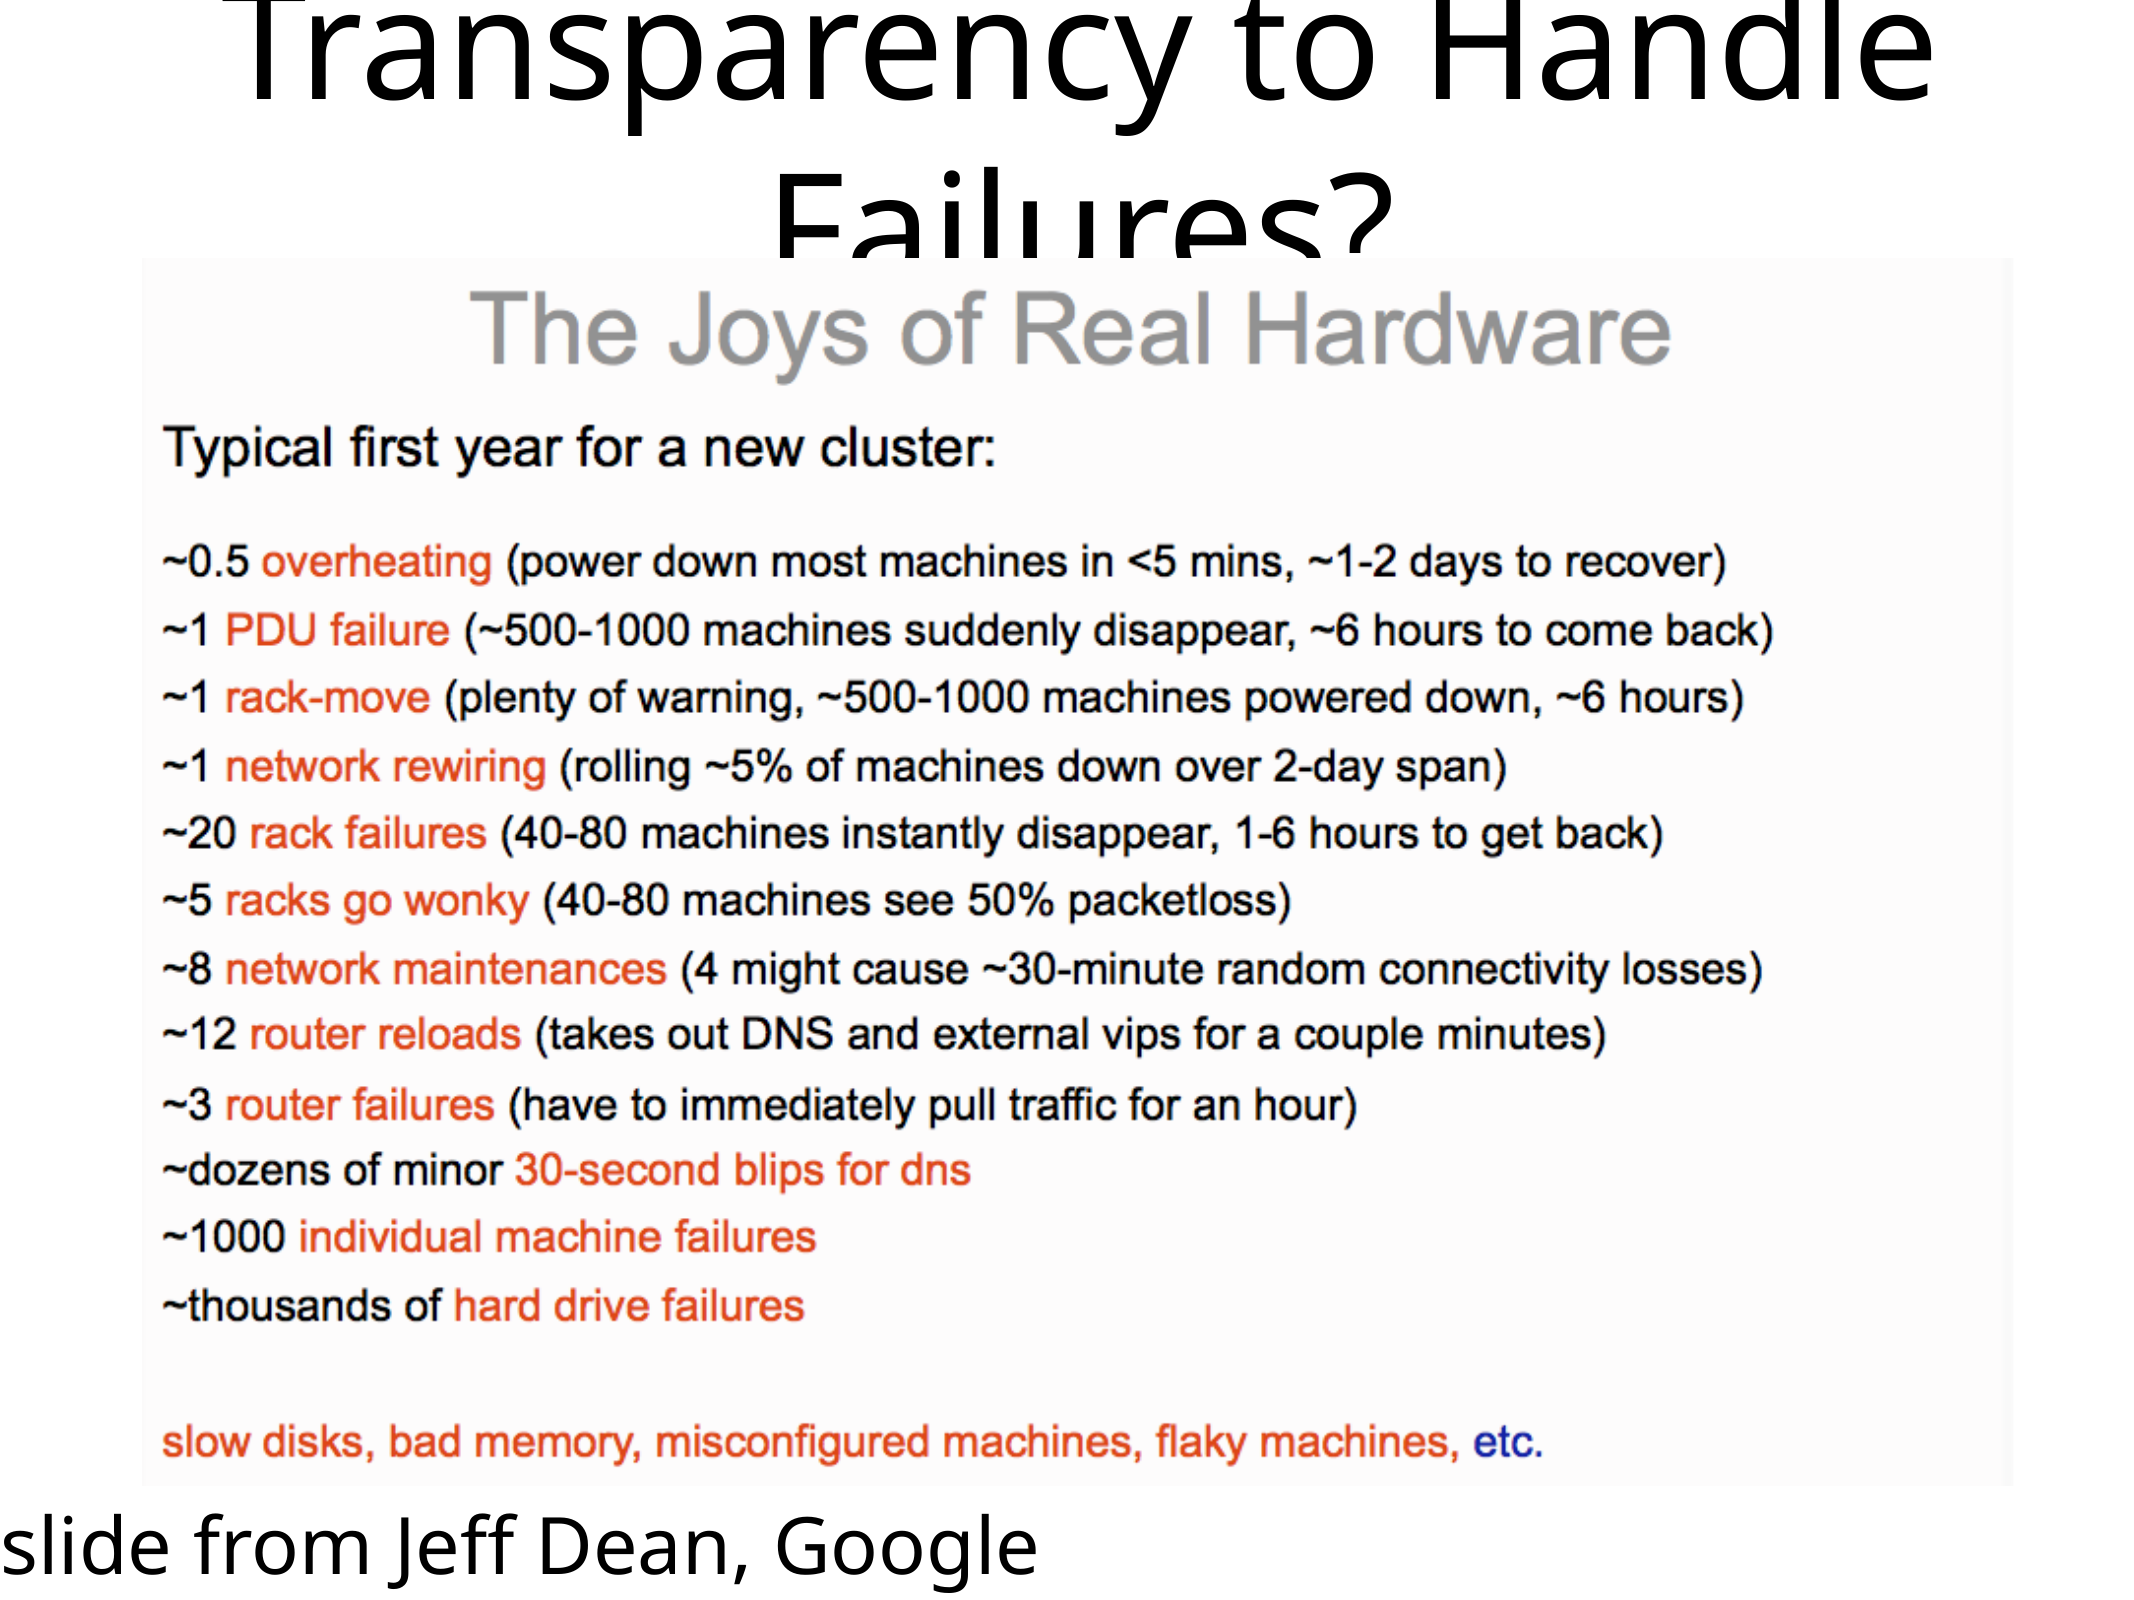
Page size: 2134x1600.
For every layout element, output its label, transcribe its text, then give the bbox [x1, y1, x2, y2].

title Transparency to Handle Failures? [0, 0, 2134, 332]
picture [141, 258, 2014, 1486]
text_box slide from Jeff Dean, Google [0, 1486, 1050, 1599]
